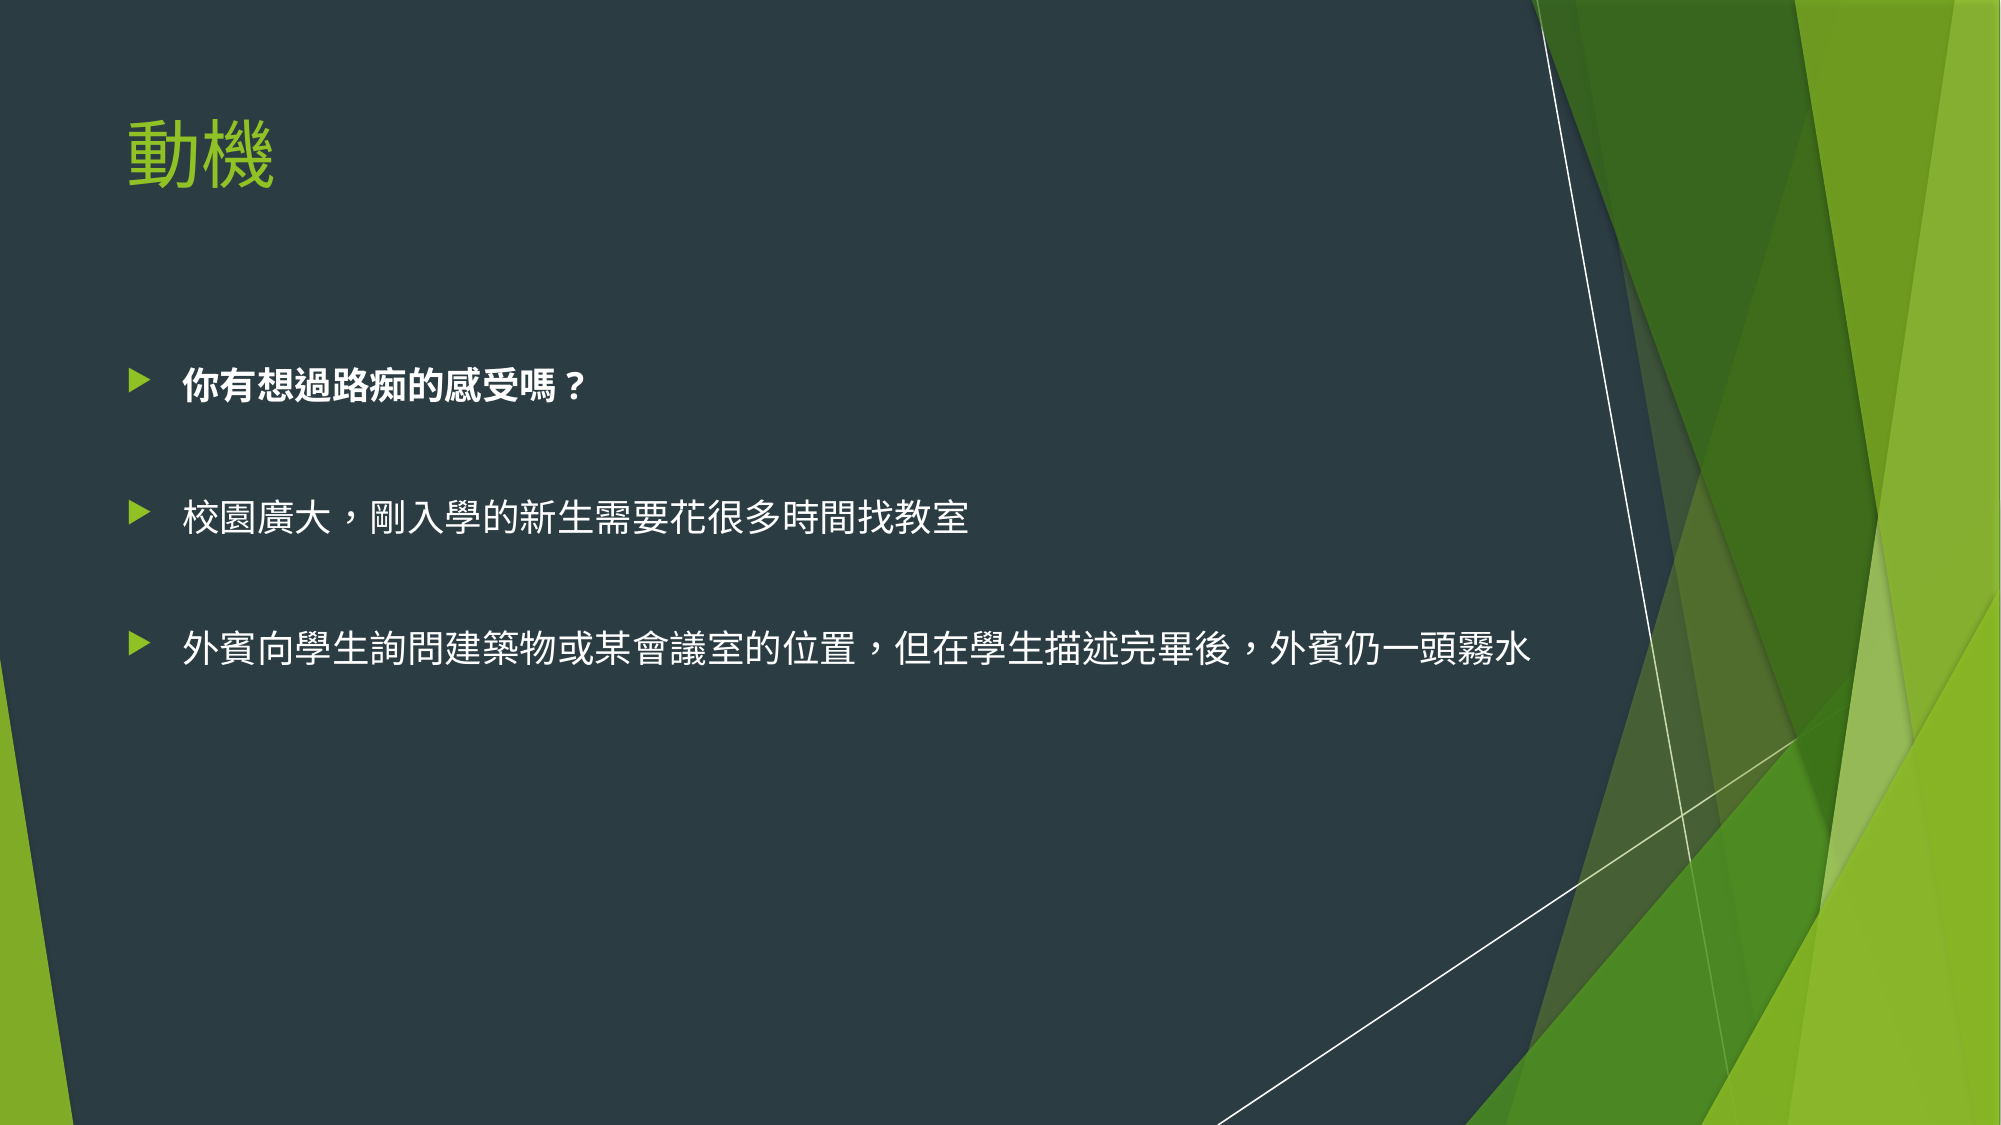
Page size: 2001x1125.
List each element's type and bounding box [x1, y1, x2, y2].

text_box [0, 0, 2000, 1125]
